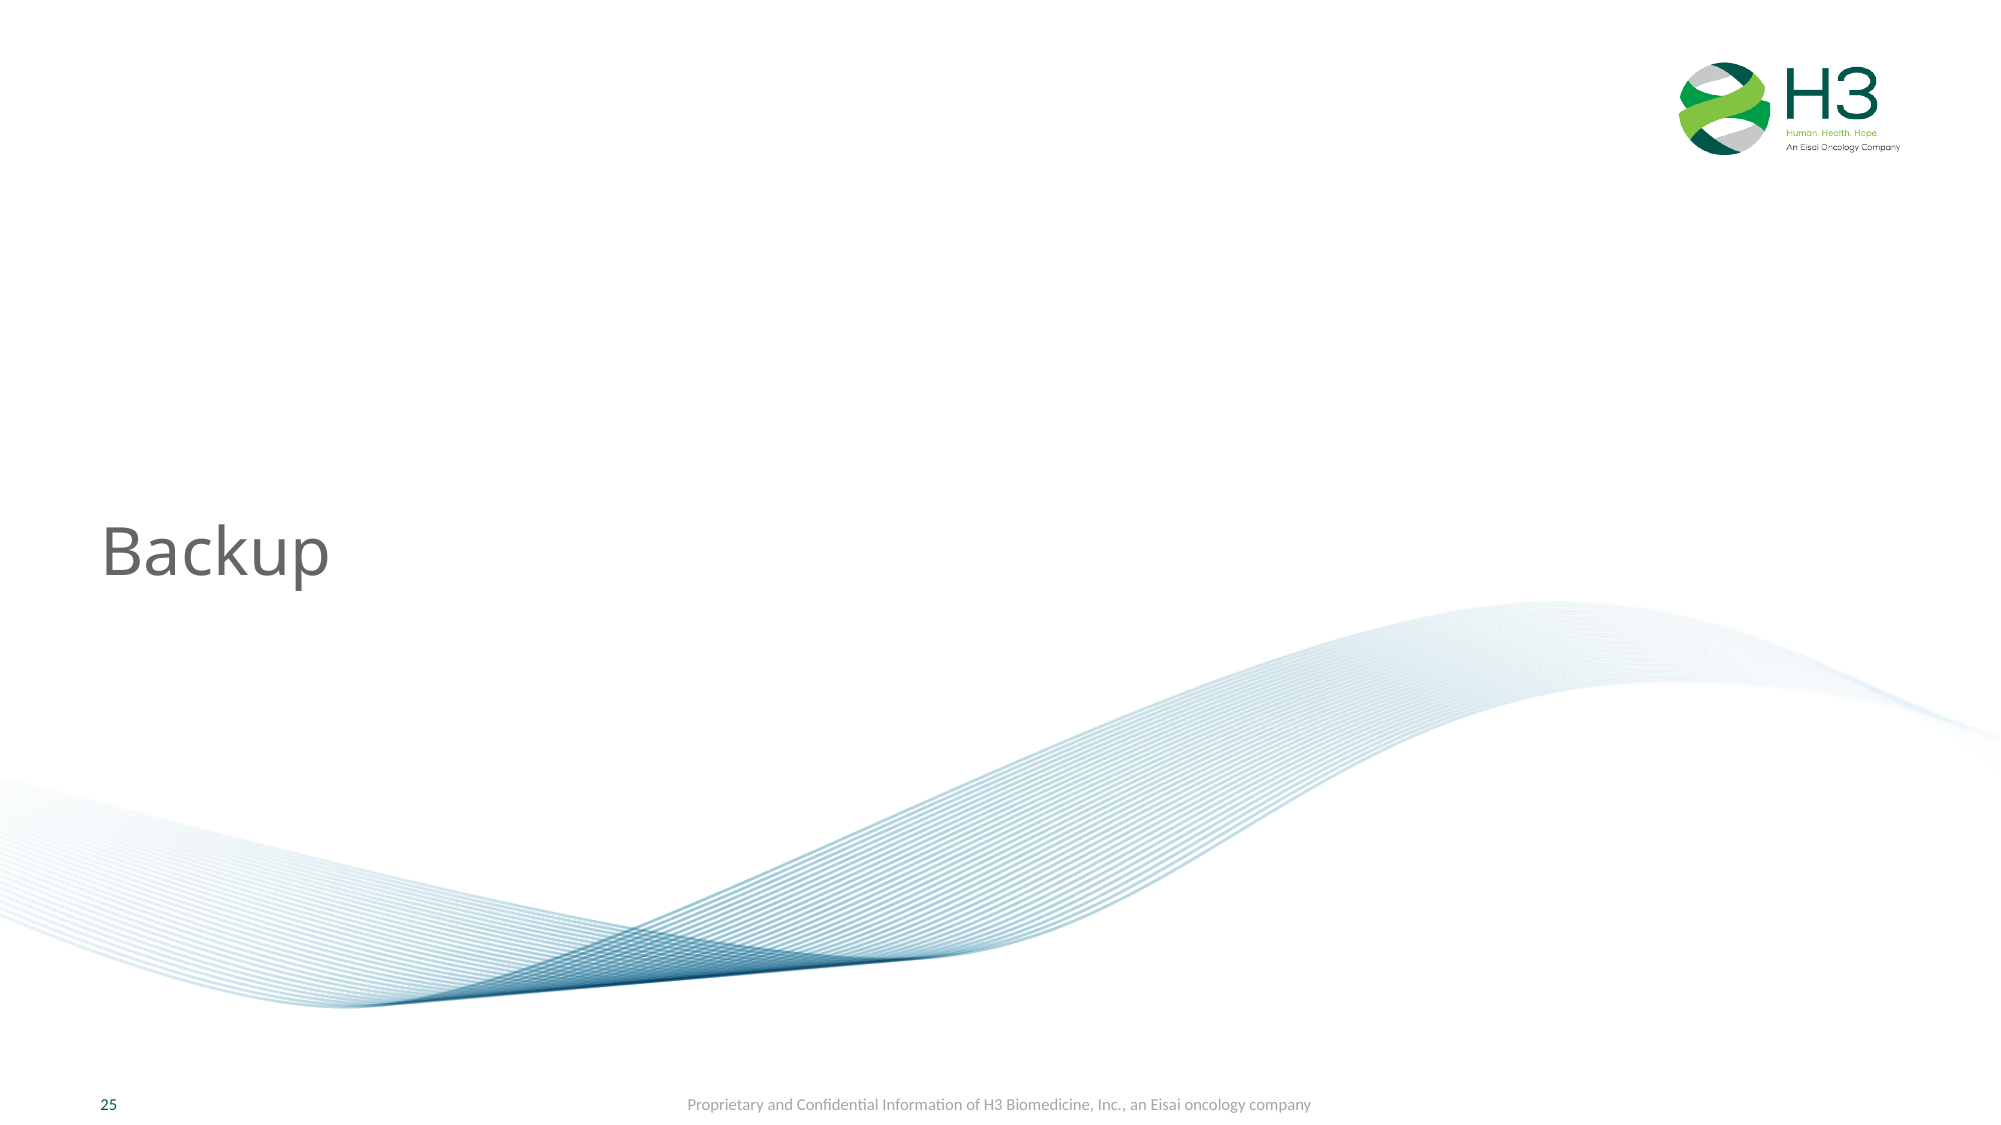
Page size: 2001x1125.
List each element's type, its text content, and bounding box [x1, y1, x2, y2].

picture [0, 562, 2000, 1125]
title Backup [100, 388, 1901, 589]
picture [1678, 62, 1900, 155]
footer Proprietary and Confidential Information of H3 Biomedicine, Inc., an Eisai oncology company [635, 1083, 1365, 1125]
slide_number 25 [100, 1083, 202, 1125]
